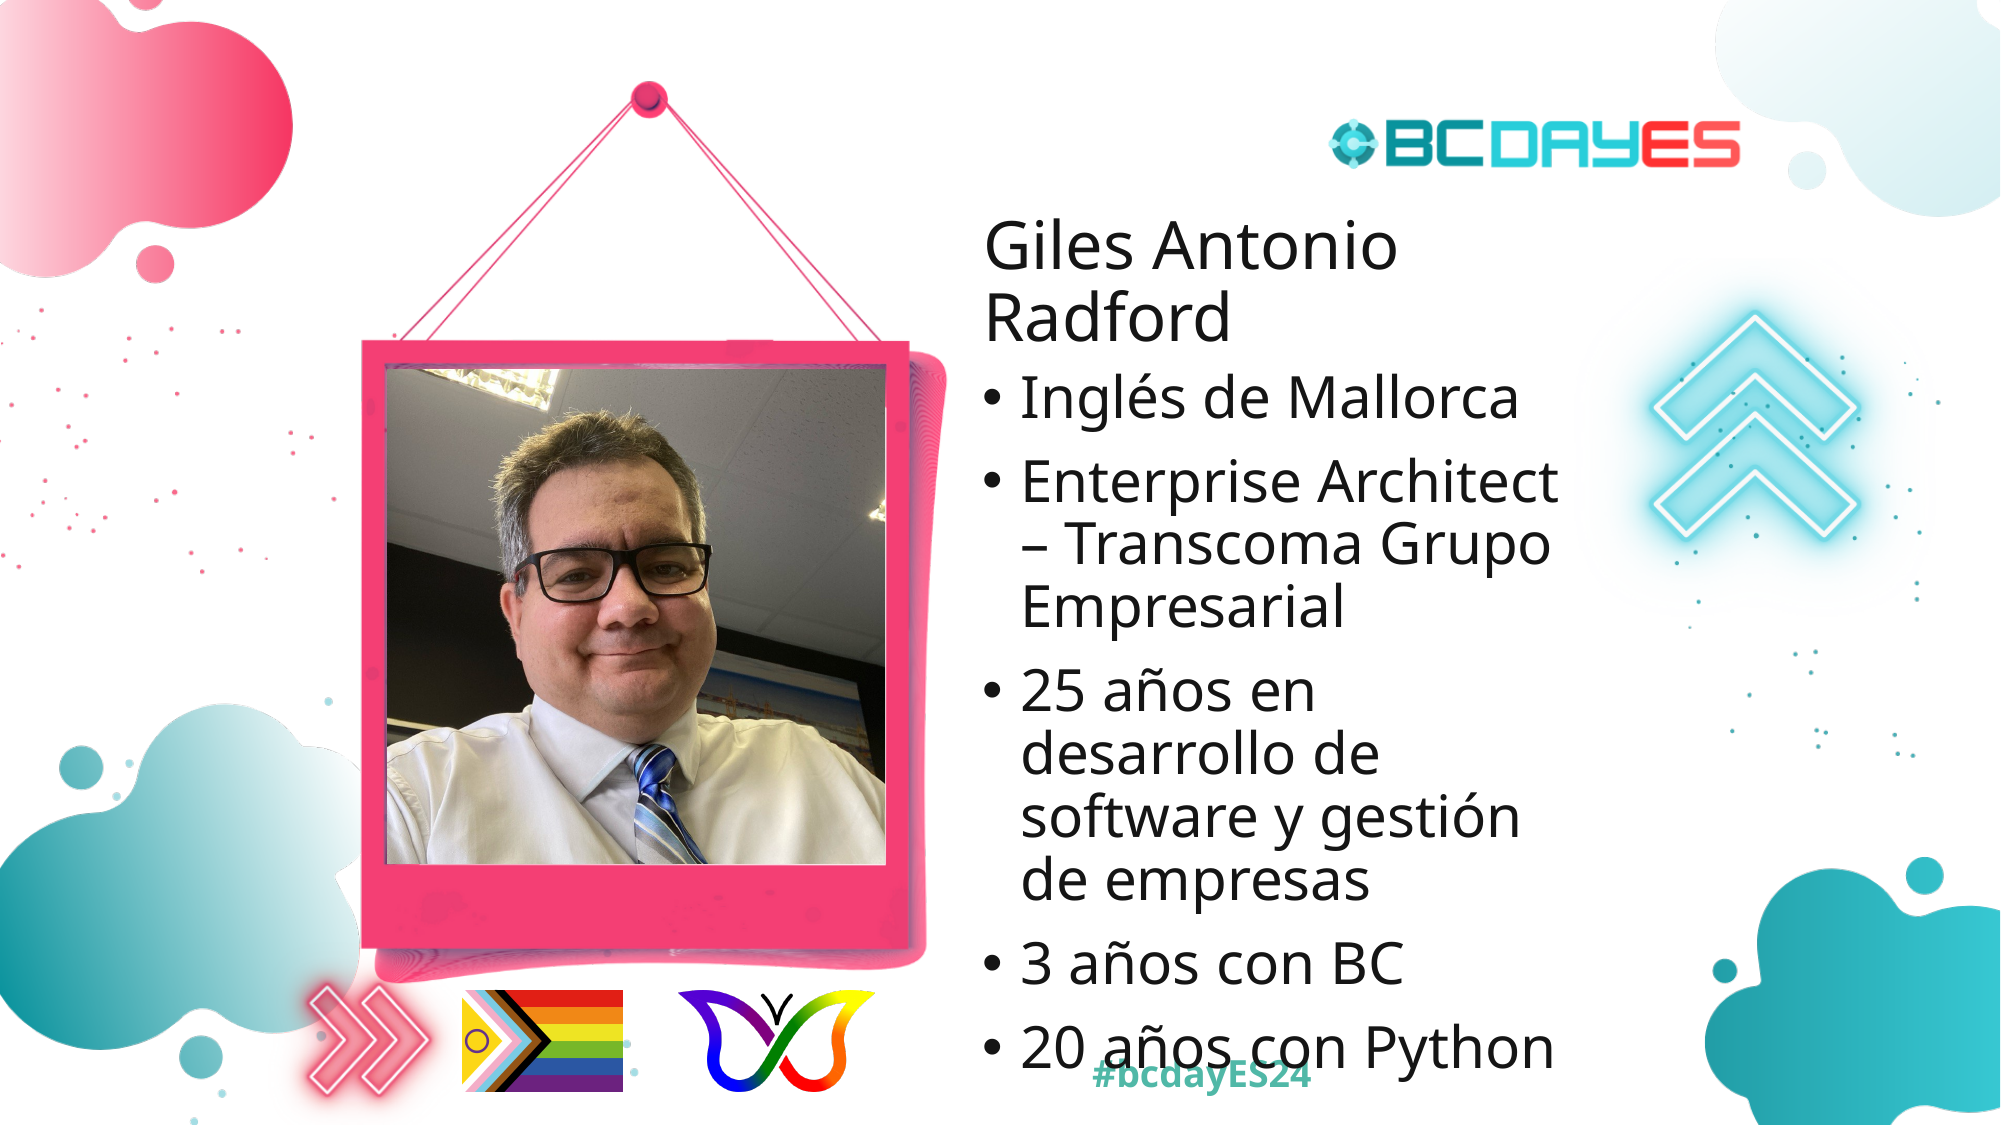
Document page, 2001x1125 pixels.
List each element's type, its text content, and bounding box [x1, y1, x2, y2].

list Inglés de Mallorca Enterprise Architect – Transcoma Grupo Empresarial 25 años en desarrollo de software y gestión de empresas 3 años con BC 20 años con Python [968, 360, 1597, 972]
picture [0, 0, 2001, 1125]
title Giles Antonio Radford [968, 228, 1642, 341]
